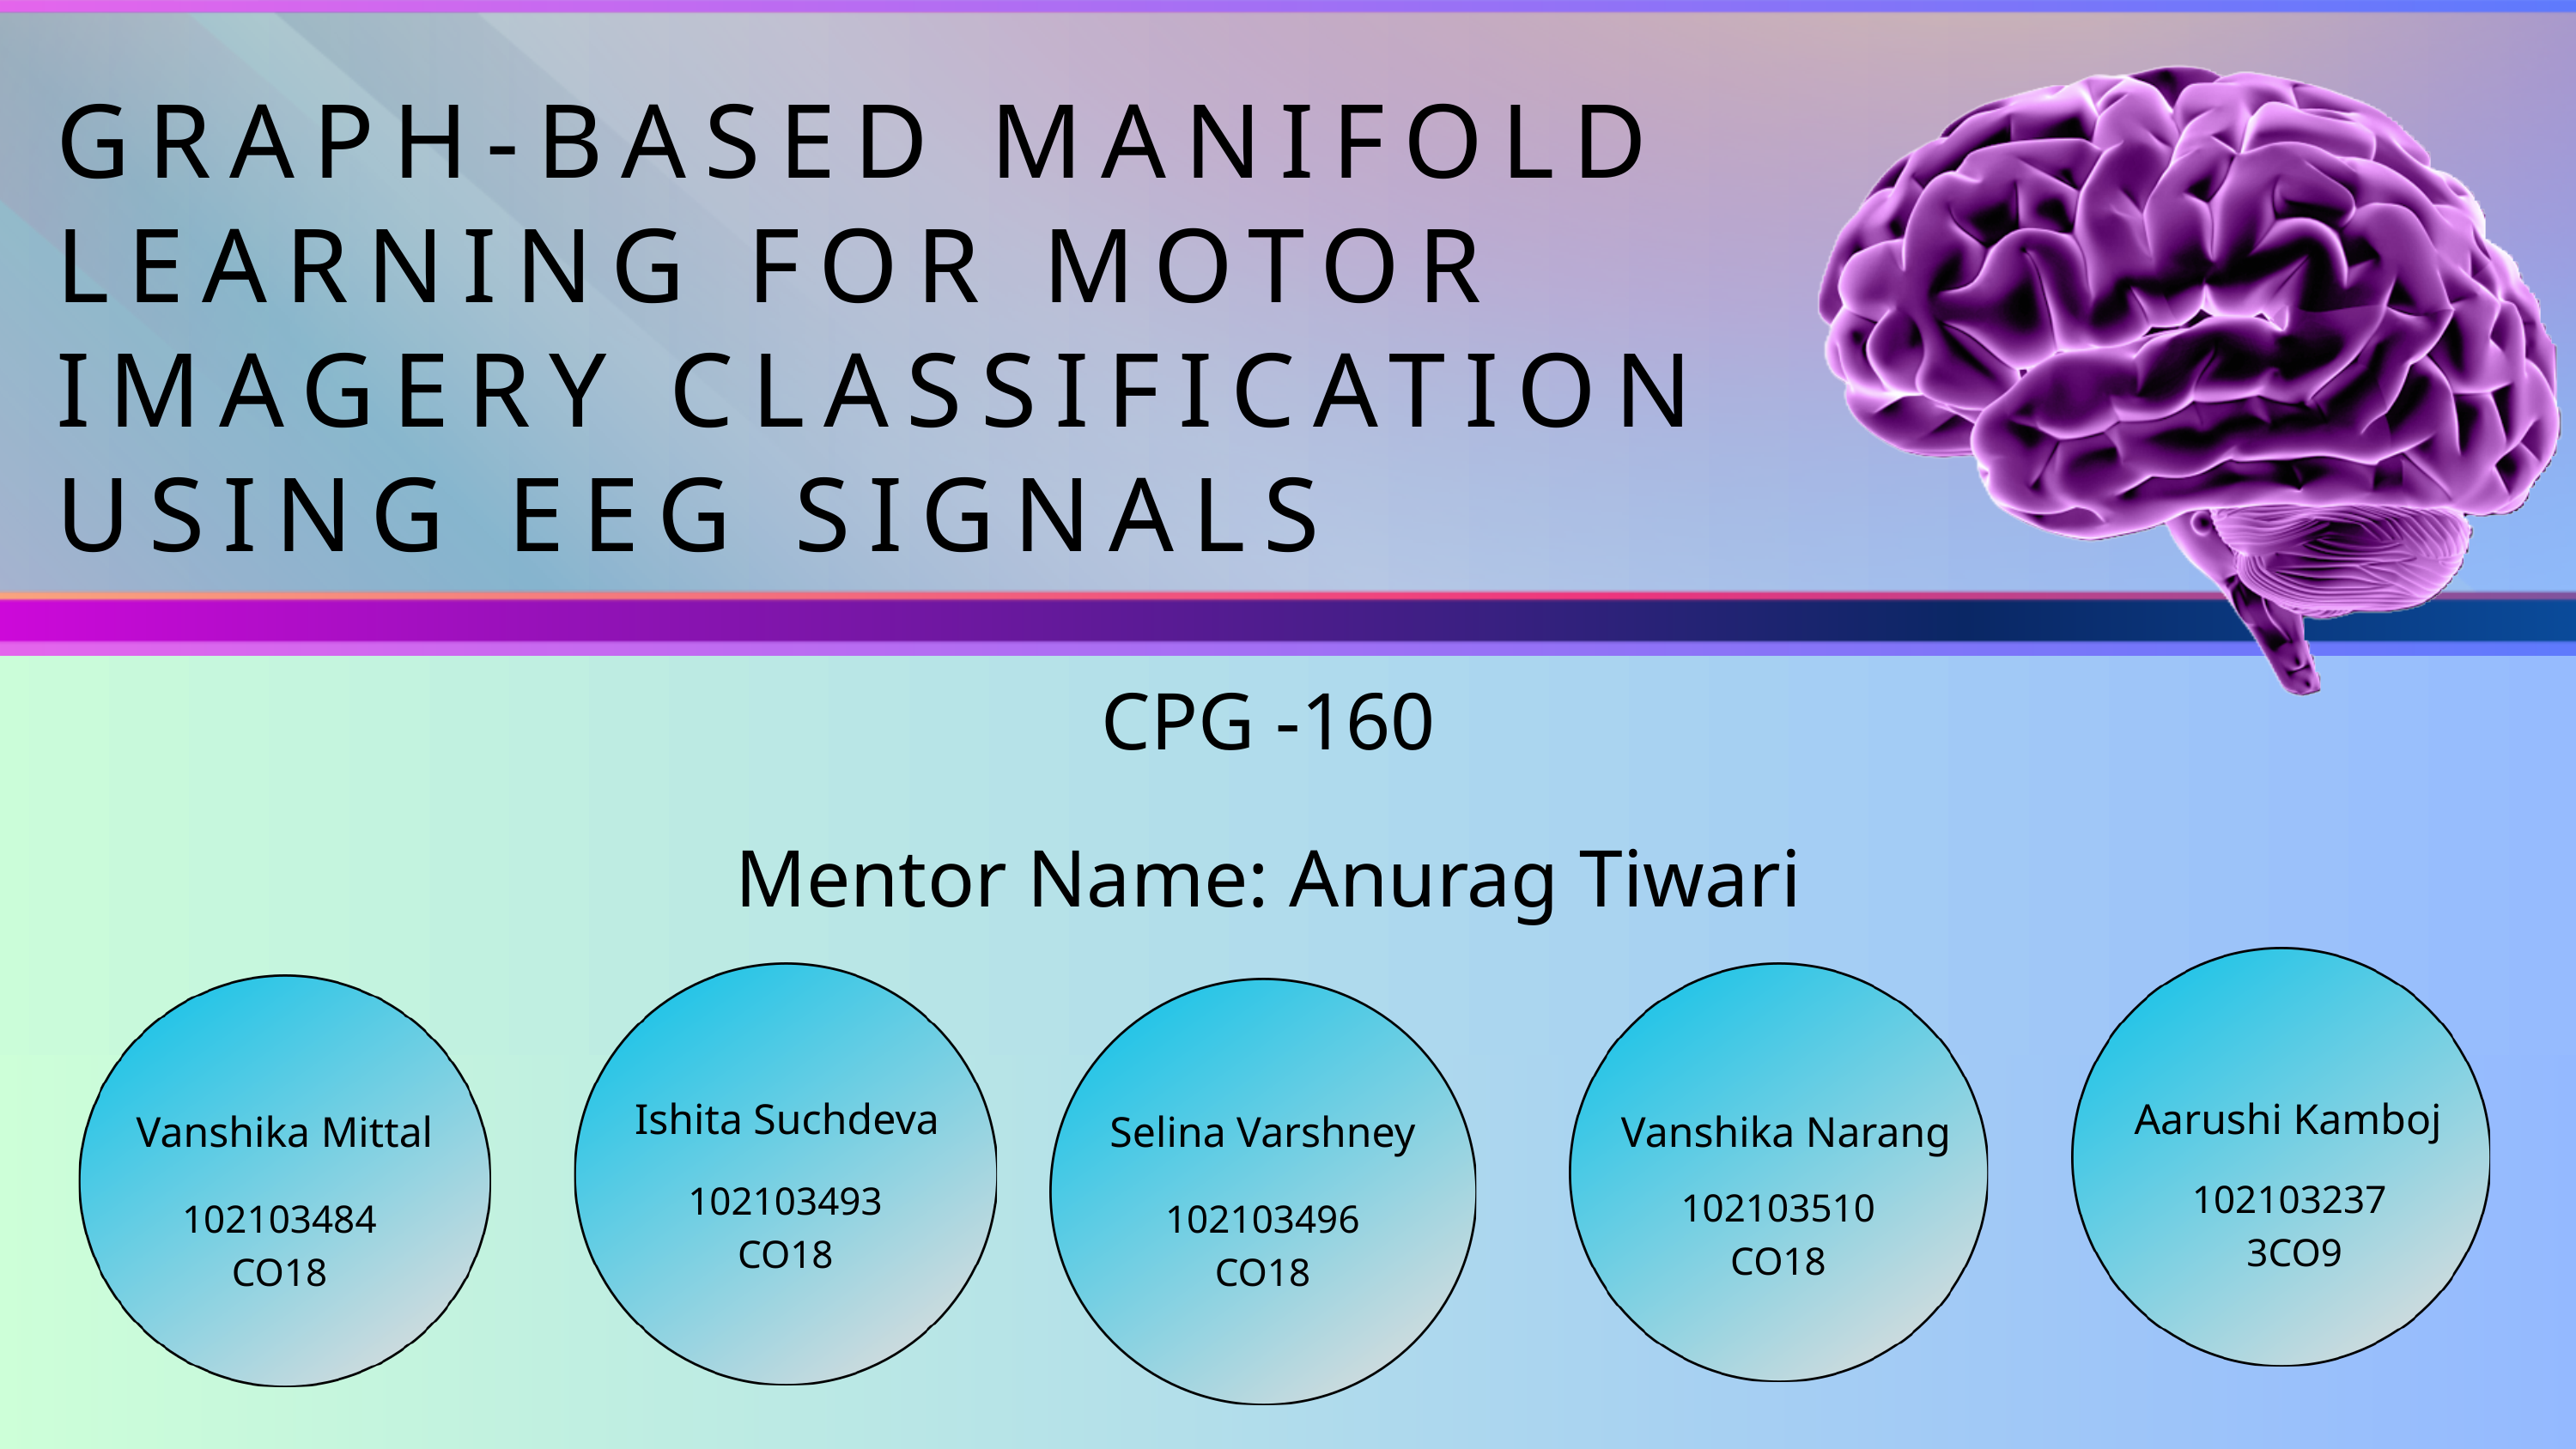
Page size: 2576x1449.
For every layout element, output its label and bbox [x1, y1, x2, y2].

text_box [0, 0, 2576, 1056]
text_box [44, 947, 2494, 1406]
